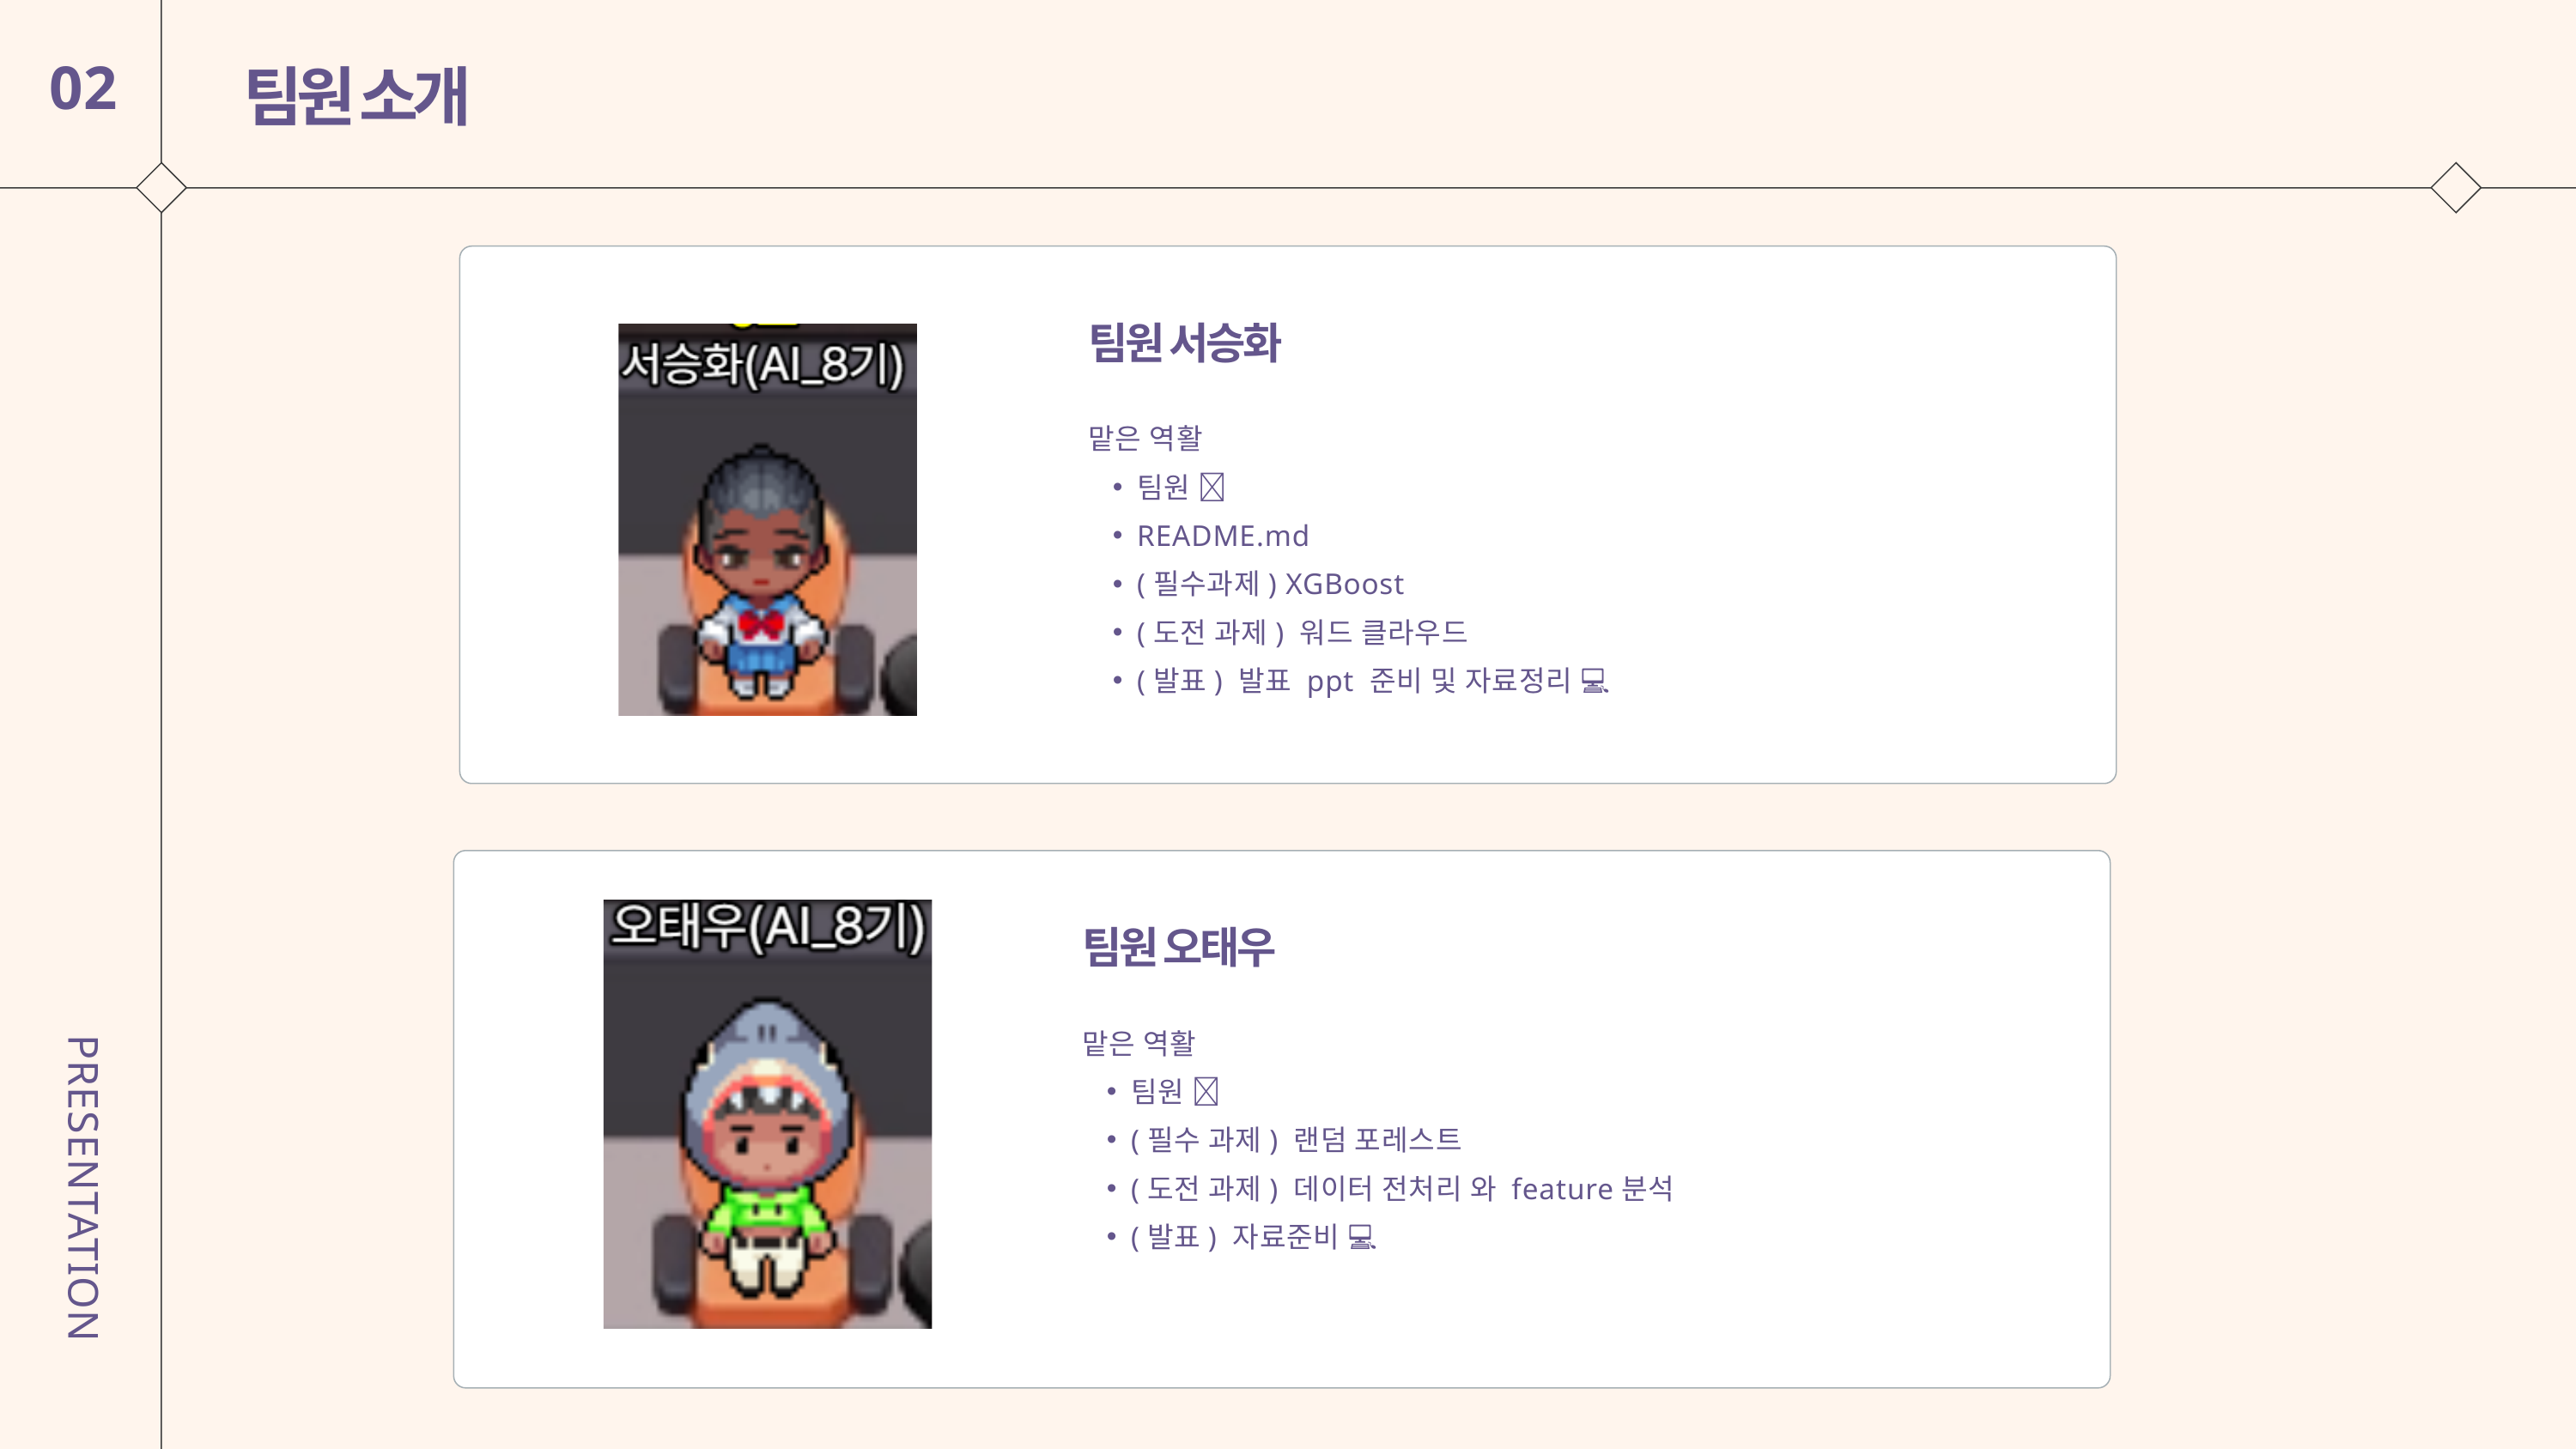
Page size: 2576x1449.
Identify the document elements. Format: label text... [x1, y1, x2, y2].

text_box 팀원 소개 [243, 43, 665, 134]
text_box 02 [49, 72, 168, 121]
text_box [2438, 169, 2475, 206]
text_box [453, 850, 2111, 1389]
text_box PRESENTATION [59, 1034, 94, 1418]
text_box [459, 246, 2117, 784]
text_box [143, 169, 179, 206]
